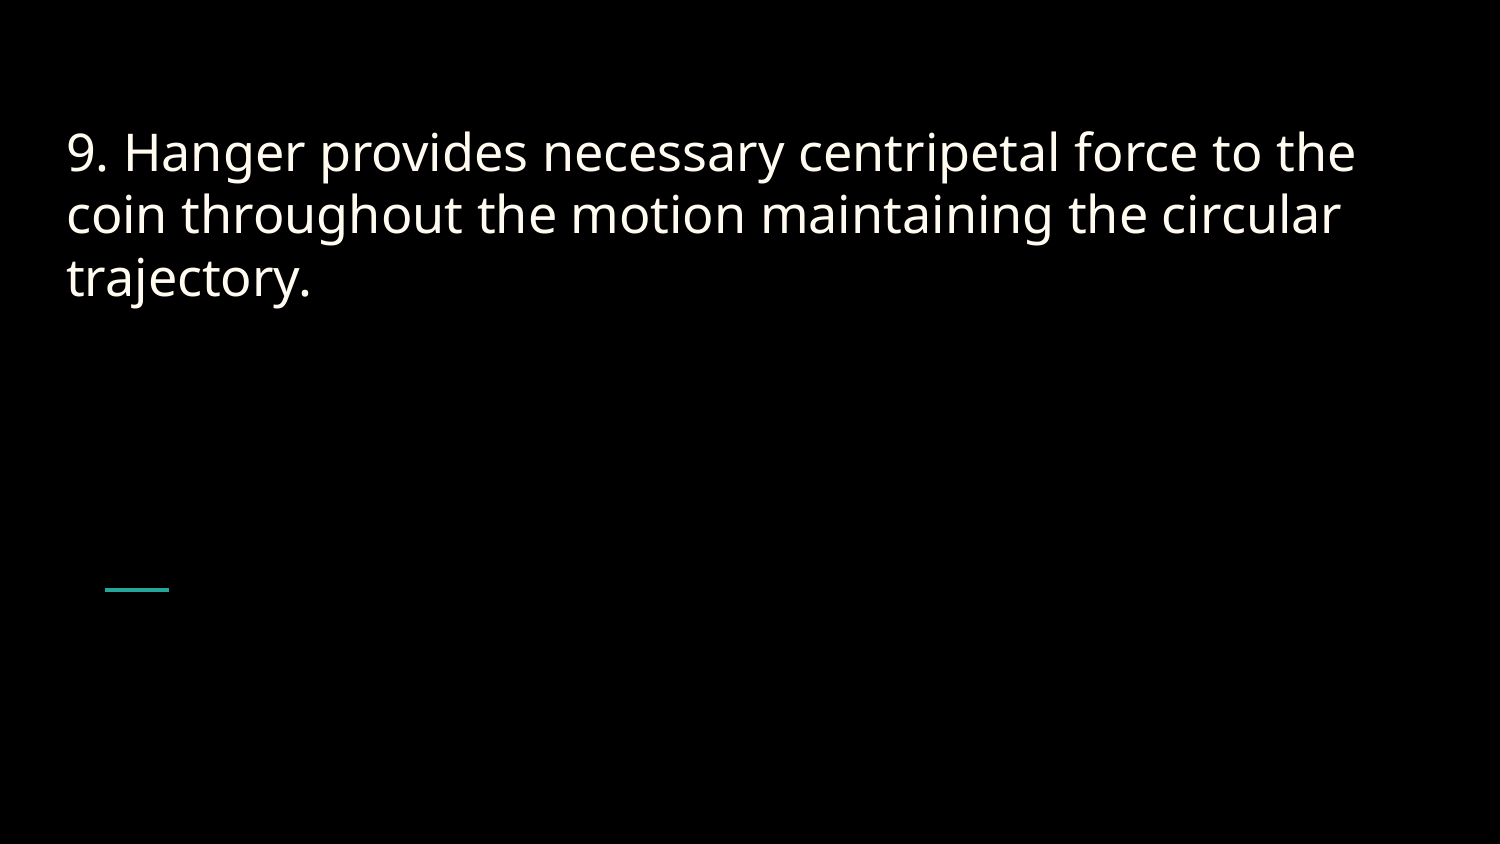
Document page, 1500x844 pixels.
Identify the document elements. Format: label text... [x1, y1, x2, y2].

title 9. Hanger provides necessary centripetal force to the coin throughout the motion maintaining the circular trajectory. [51, 104, 1383, 355]
